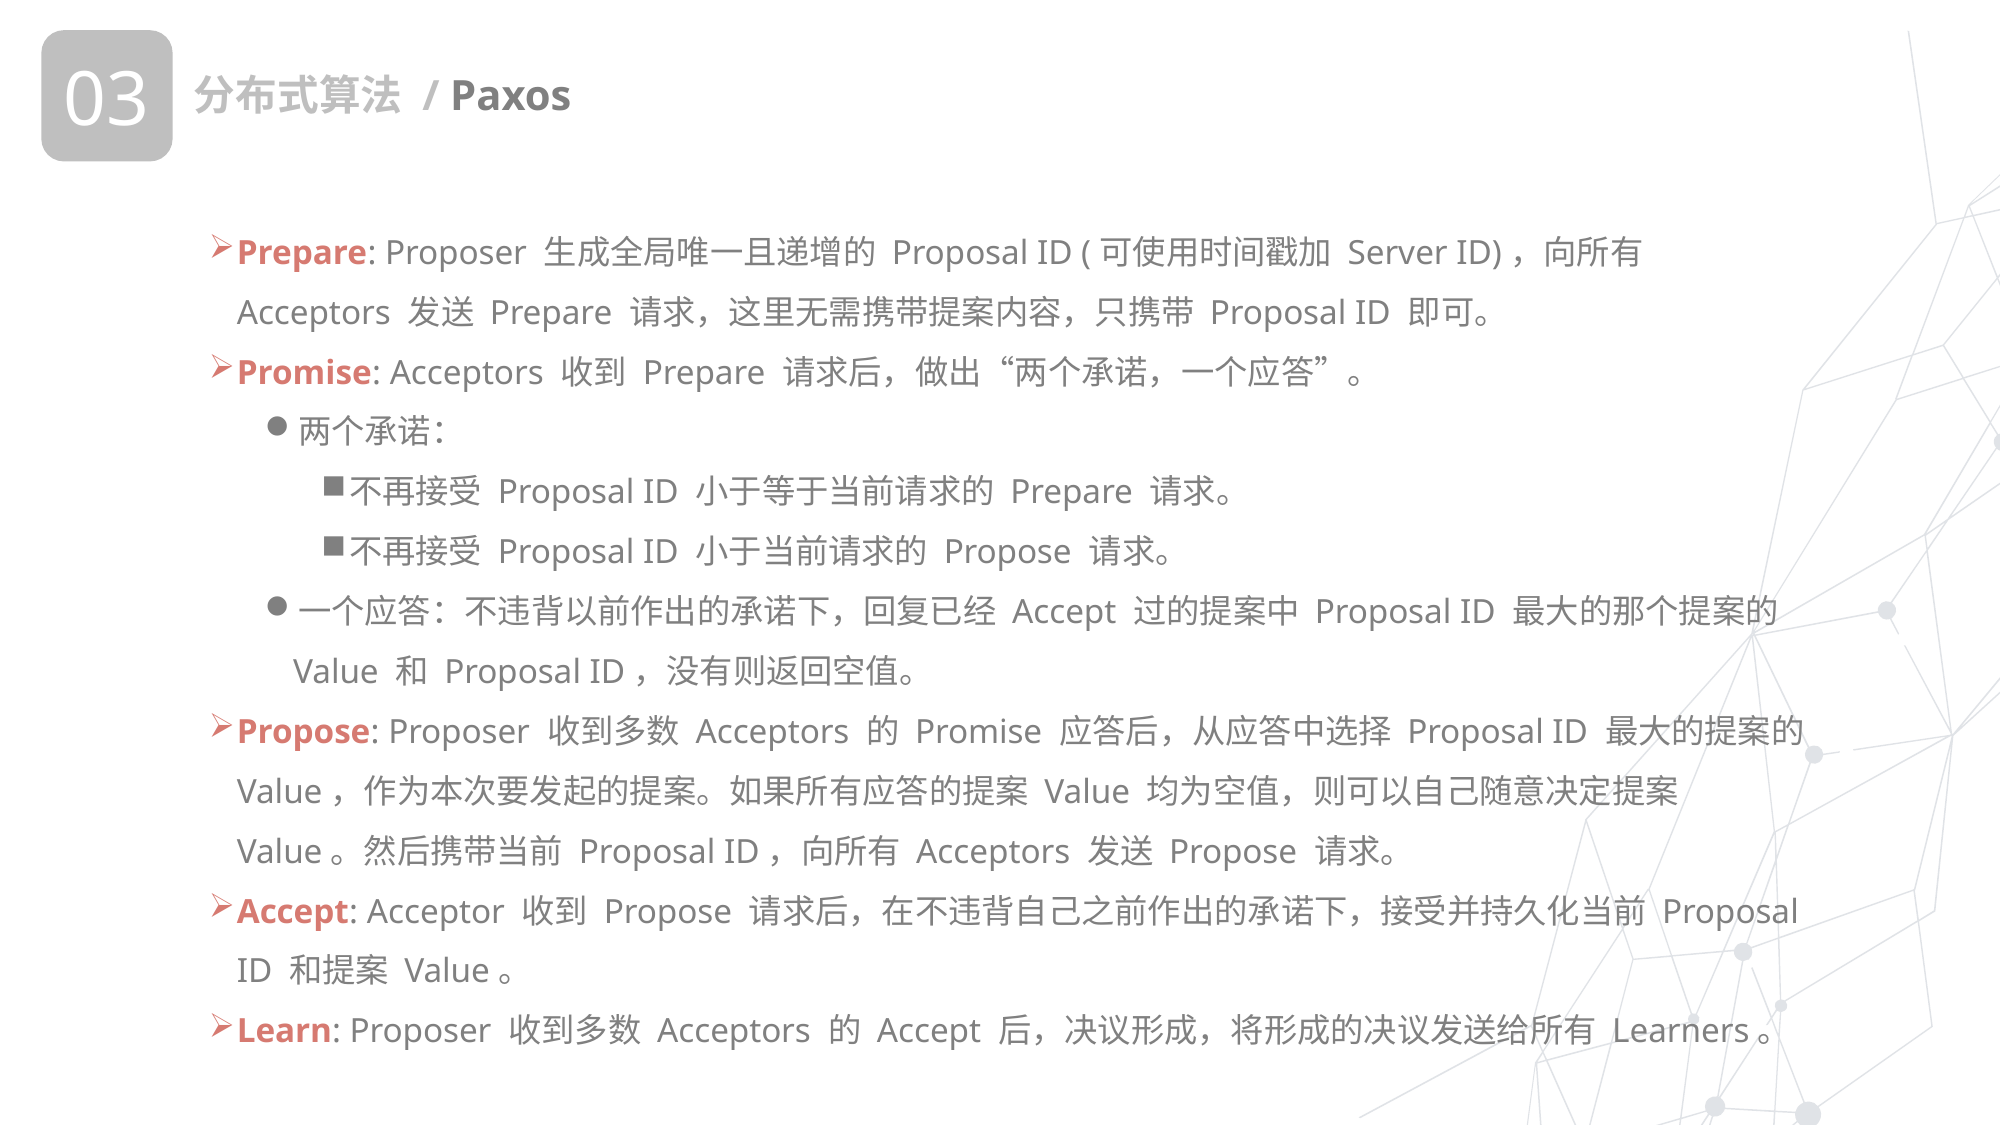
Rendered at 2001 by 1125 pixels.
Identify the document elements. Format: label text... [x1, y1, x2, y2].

text_box 分布式算法 / Paxos [194, 35, 958, 138]
text_box [1526, 1057, 1577, 1125]
text_box [1589, 1057, 1609, 1125]
text_box Prepare: Proposer 生成全局唯一且递增的 Proposal ID (可使用时间戳加 Server ID)，向所有 Acceptors 发送 Prepare 请求，这里无需携带提案内容，只携带 Proposal ID 即可。 Promise: Acceptors 收到 Prepare 请求后，做出“两个承诺，一个应答”。 两个承诺： 不再接受 Proposal ID 小于等于当前请求的 Prepare 请求。 不再接受 Proposal ID 小于当前请求的 Propose 请求。 一个应答：不违背以前作出的承诺下，回复已经 Accept 过的提案中 Proposal ID 最大的那个提案的 Value 和 Proposal ID，没有则返回空值。 Propose: Proposer 收到多数 Acceptors 的 Promise 应答后，从应答中选择 Proposal ID 最大的提案的 Value，作为本次要发起的提案。如果所有应答的提案 Value 均为空值，则可以自己随意决定提案 Value。然后携带当前 Proposal ID，向所有 Acceptors 发送 Propose 请求。 Accept: Acceptor 收到 Propose 请求后，在不违背自己之前作出的承诺下，接受并持久化当前 Proposal ID 和提案 Value。 Learn: Proposer 收到多数 Acceptors 的 Accept 后，决议形成，将形成的决议发送给所有 Learners。 [194, 203, 1826, 1057]
text_box [1358, 1057, 1475, 1119]
text_box 03 [41, 30, 173, 162]
text_box [1656, 30, 2000, 1125]
